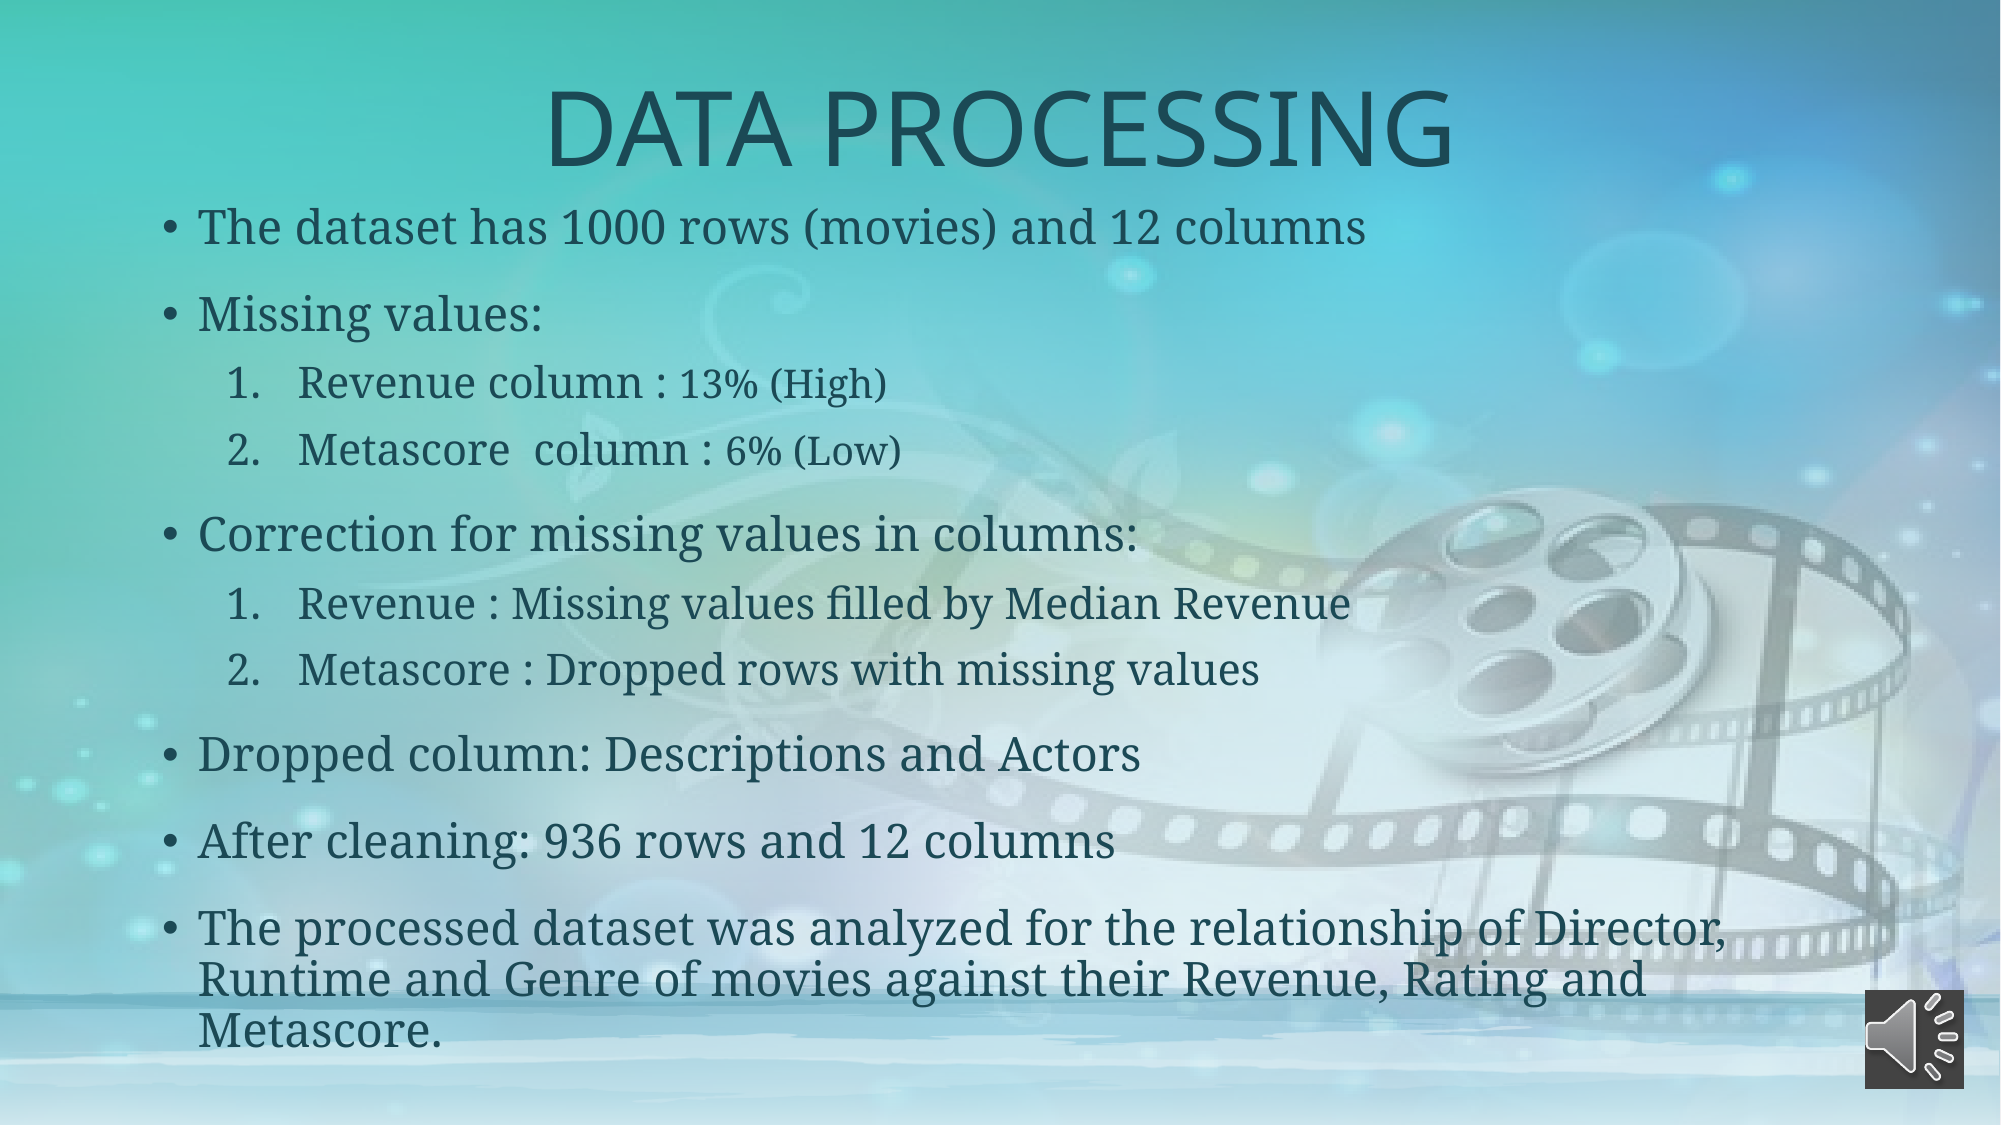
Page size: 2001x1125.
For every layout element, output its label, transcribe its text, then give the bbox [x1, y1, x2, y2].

title Data processing [219, 71, 1780, 196]
picture [0, 0, 2001, 1125]
list The dataset has 1000 rows (movies) and 12 columns Missing values: Revenue column : 13% (High) Metascore column : 6% (Low) Correction for missing values in columns: Revenue : Missing values filled by Median Revenue Metascore : Dropped rows with missing values Dropped column: Descriptions and Actors After cleaning: 936 rows and 12 columns The processed dataset was analyzed for the relationship of Director, Runtime and Genre of movies against their Revenue, Rating and Metascore. [140, 196, 1897, 1068]
